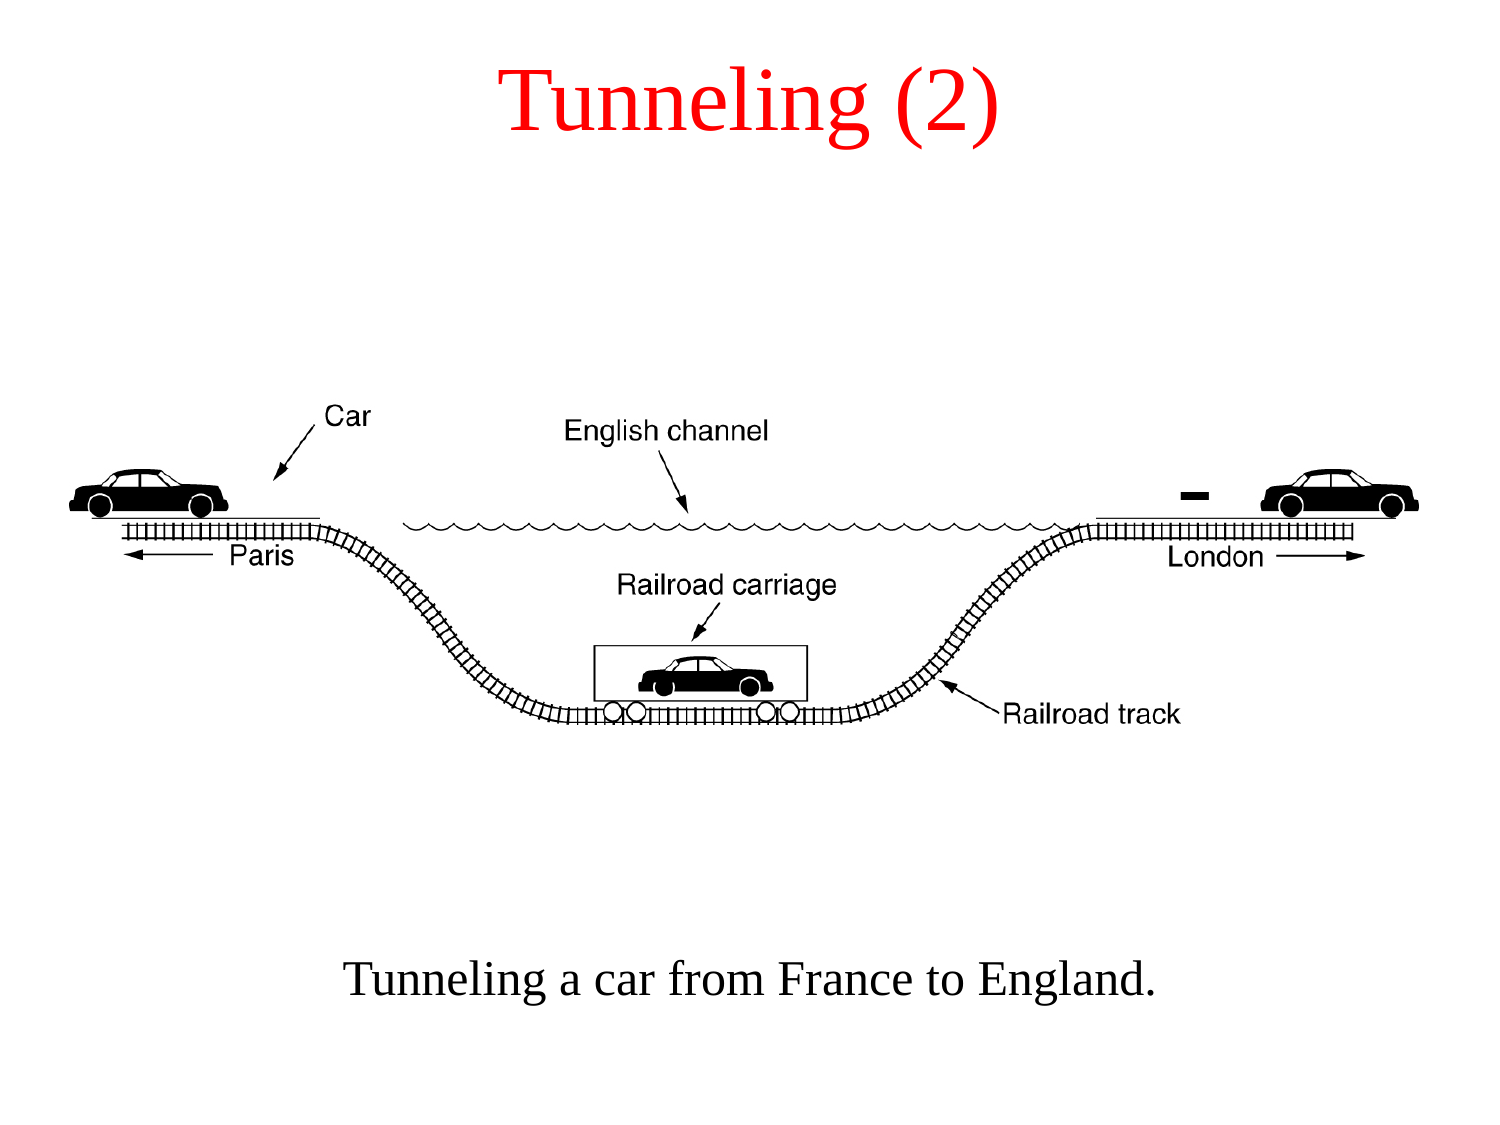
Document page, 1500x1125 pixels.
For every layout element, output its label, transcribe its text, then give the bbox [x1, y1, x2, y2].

list Tunneling a car from France to England. [0, 937, 1500, 1075]
title Tunneling (2) [0, 0, 1500, 188]
picture [68, 398, 1419, 730]
